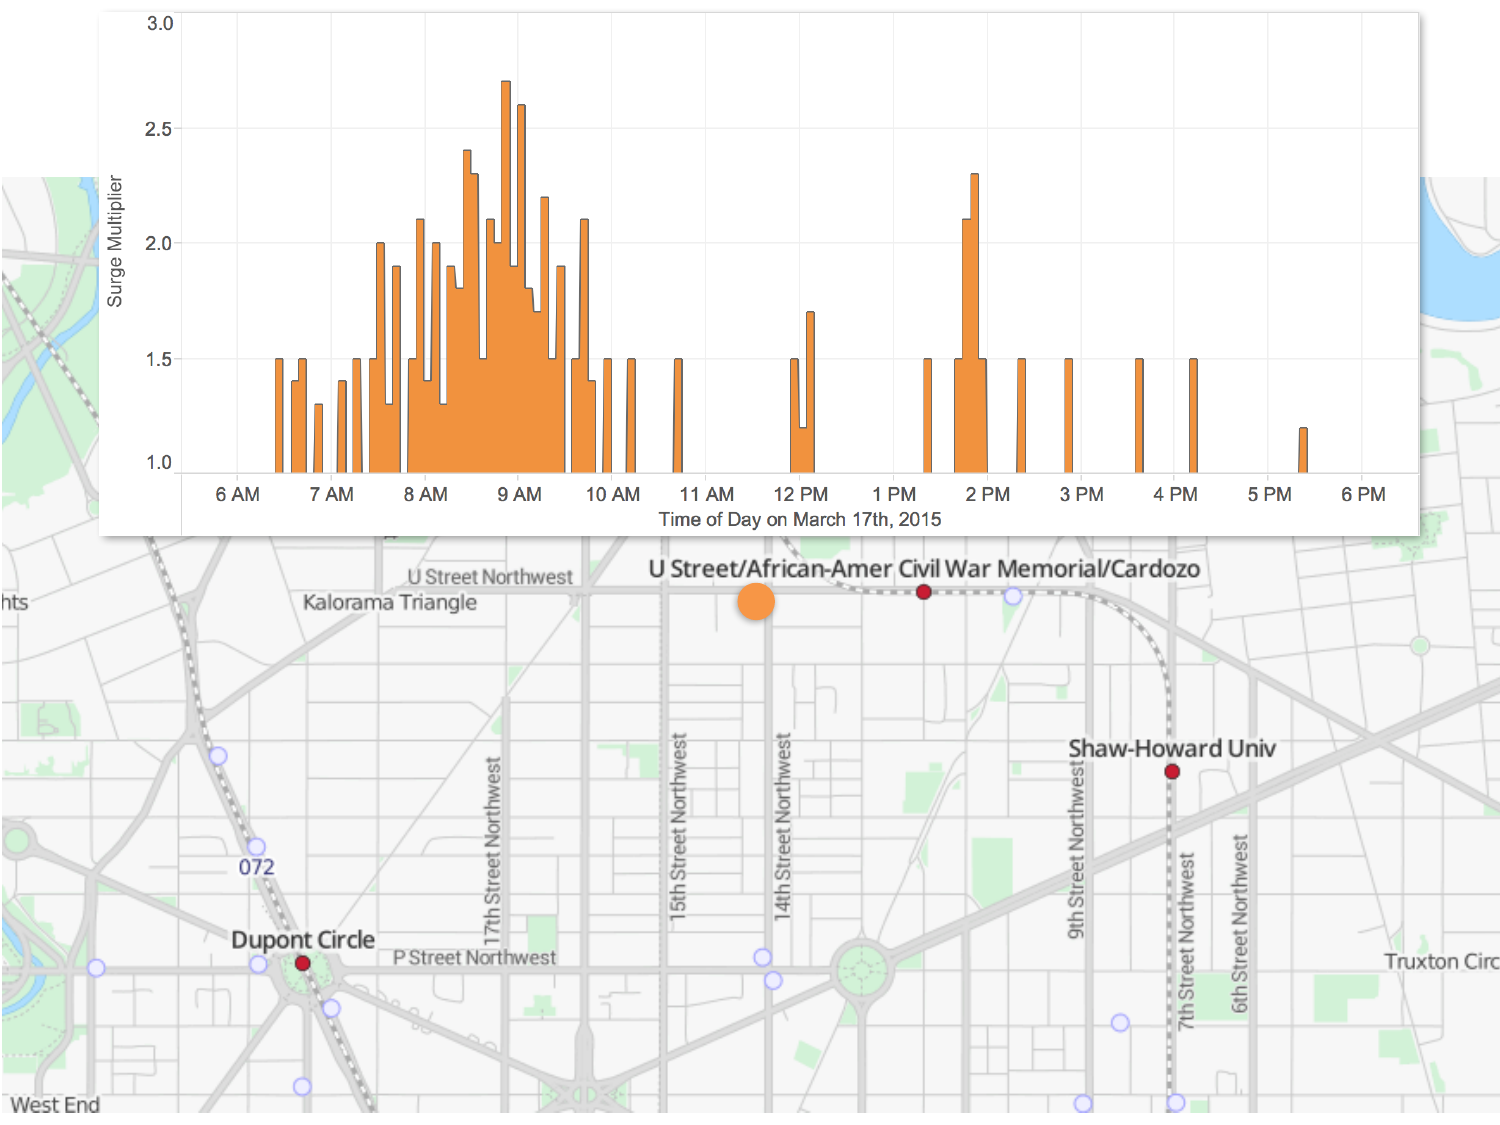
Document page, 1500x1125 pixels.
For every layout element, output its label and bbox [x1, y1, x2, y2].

picture [99, 12, 1420, 537]
text_box [2, 177, 1500, 1113]
